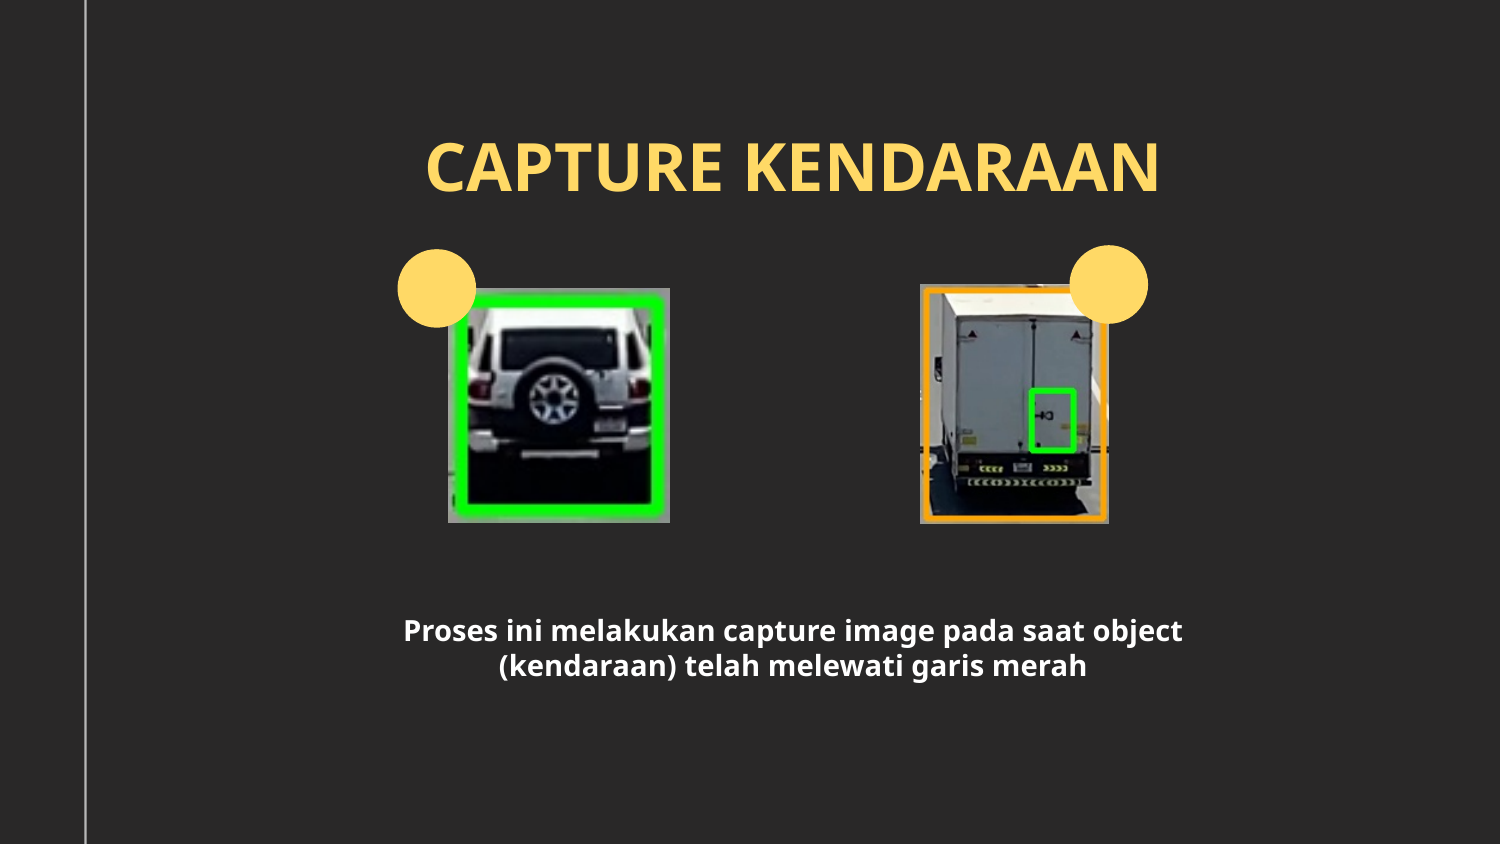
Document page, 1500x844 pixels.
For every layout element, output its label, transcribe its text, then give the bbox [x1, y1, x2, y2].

text_box [397, 250, 476, 328]
picture [448, 288, 670, 523]
subtitle Proses ini melakukan capture image pada saat object (kendaraan) telah melewati garis merah [366, 597, 1221, 810]
title CAPTURE KENDARAAN [361, 80, 1226, 250]
picture [920, 284, 1109, 524]
text_box [1069, 245, 1149, 324]
